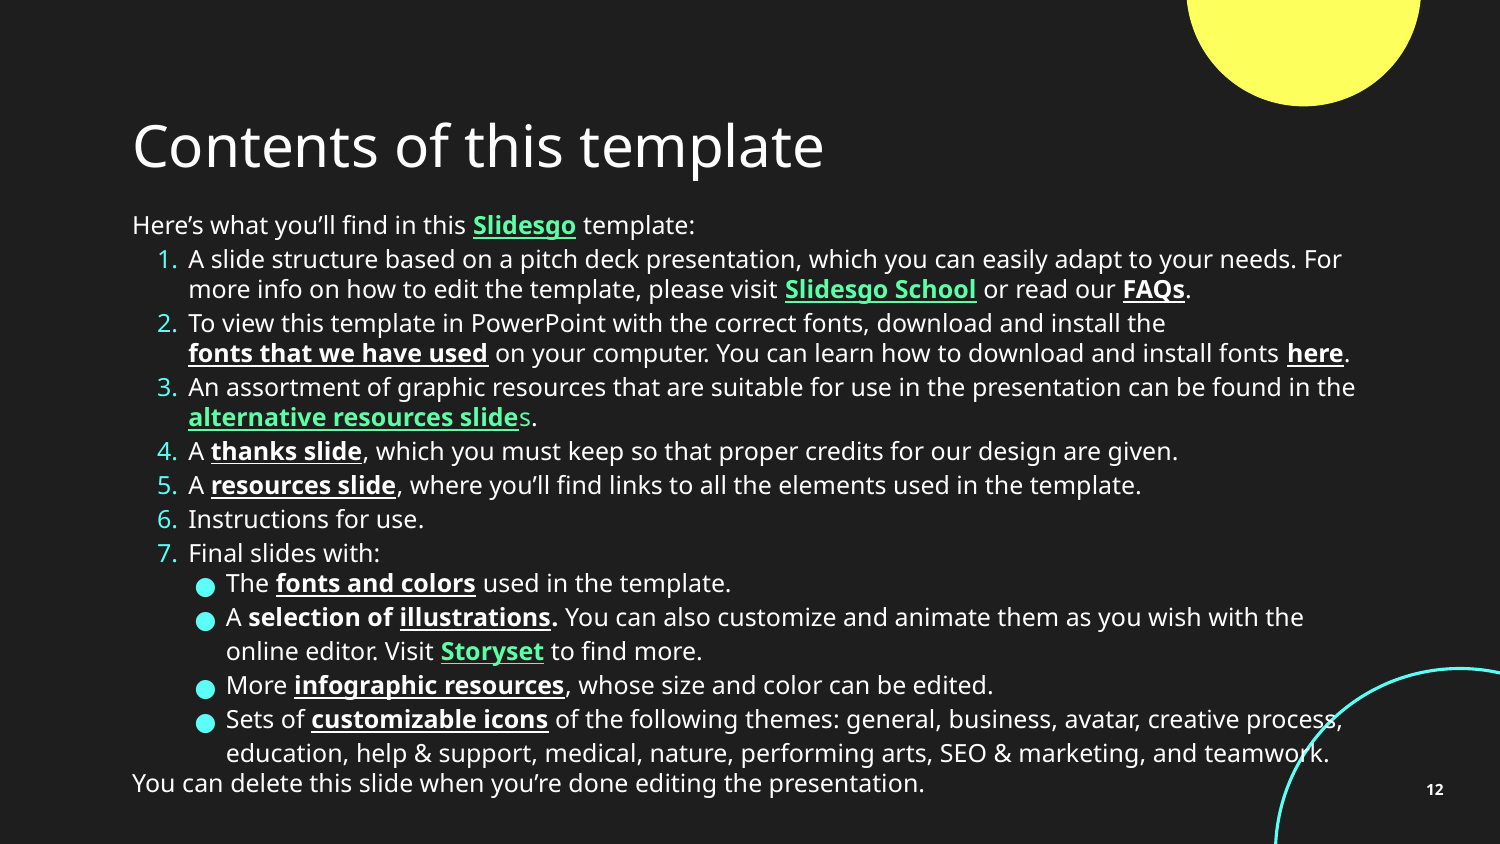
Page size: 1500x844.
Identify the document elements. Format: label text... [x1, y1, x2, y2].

slide_number 12 [1389, 764, 1480, 816]
title Contents of this template [117, 106, 1383, 183]
list Here’s what you’ll find in this Slidesgo template: A slide structure based on a pitch deck presentation, which you can easily adapt to your needs. For more info on how to edit the template, please visit Slidesgo School or read our FAQs. To view this template in PowerPoint with the correct fonts, download and install the fonts that we have used on your computer. You can learn how to download and install fonts here. An assortment of graphic resources that are suitable for use in the presentation can be found in the alternative resources slides. A thanks slide, which you must keep so that proper credits for our design are given. A resources slide, where you’ll find links to all the elements used in the template. Instructions for use. Final slides with: The fonts and colors used in the template. A selection of illustrations. You can also customize and animate them as you wish with the online editor. Visit Storyset to find more. More infographic resources, whose size and color can be edited. Sets of customizable icons of the following themes: general, business, avatar, creative process, education, help & support, medical, nature, performing arts, SEO & marketing, and teamwork. You can delete this slide when you’re done editing the presentation. [117, 194, 1383, 756]
